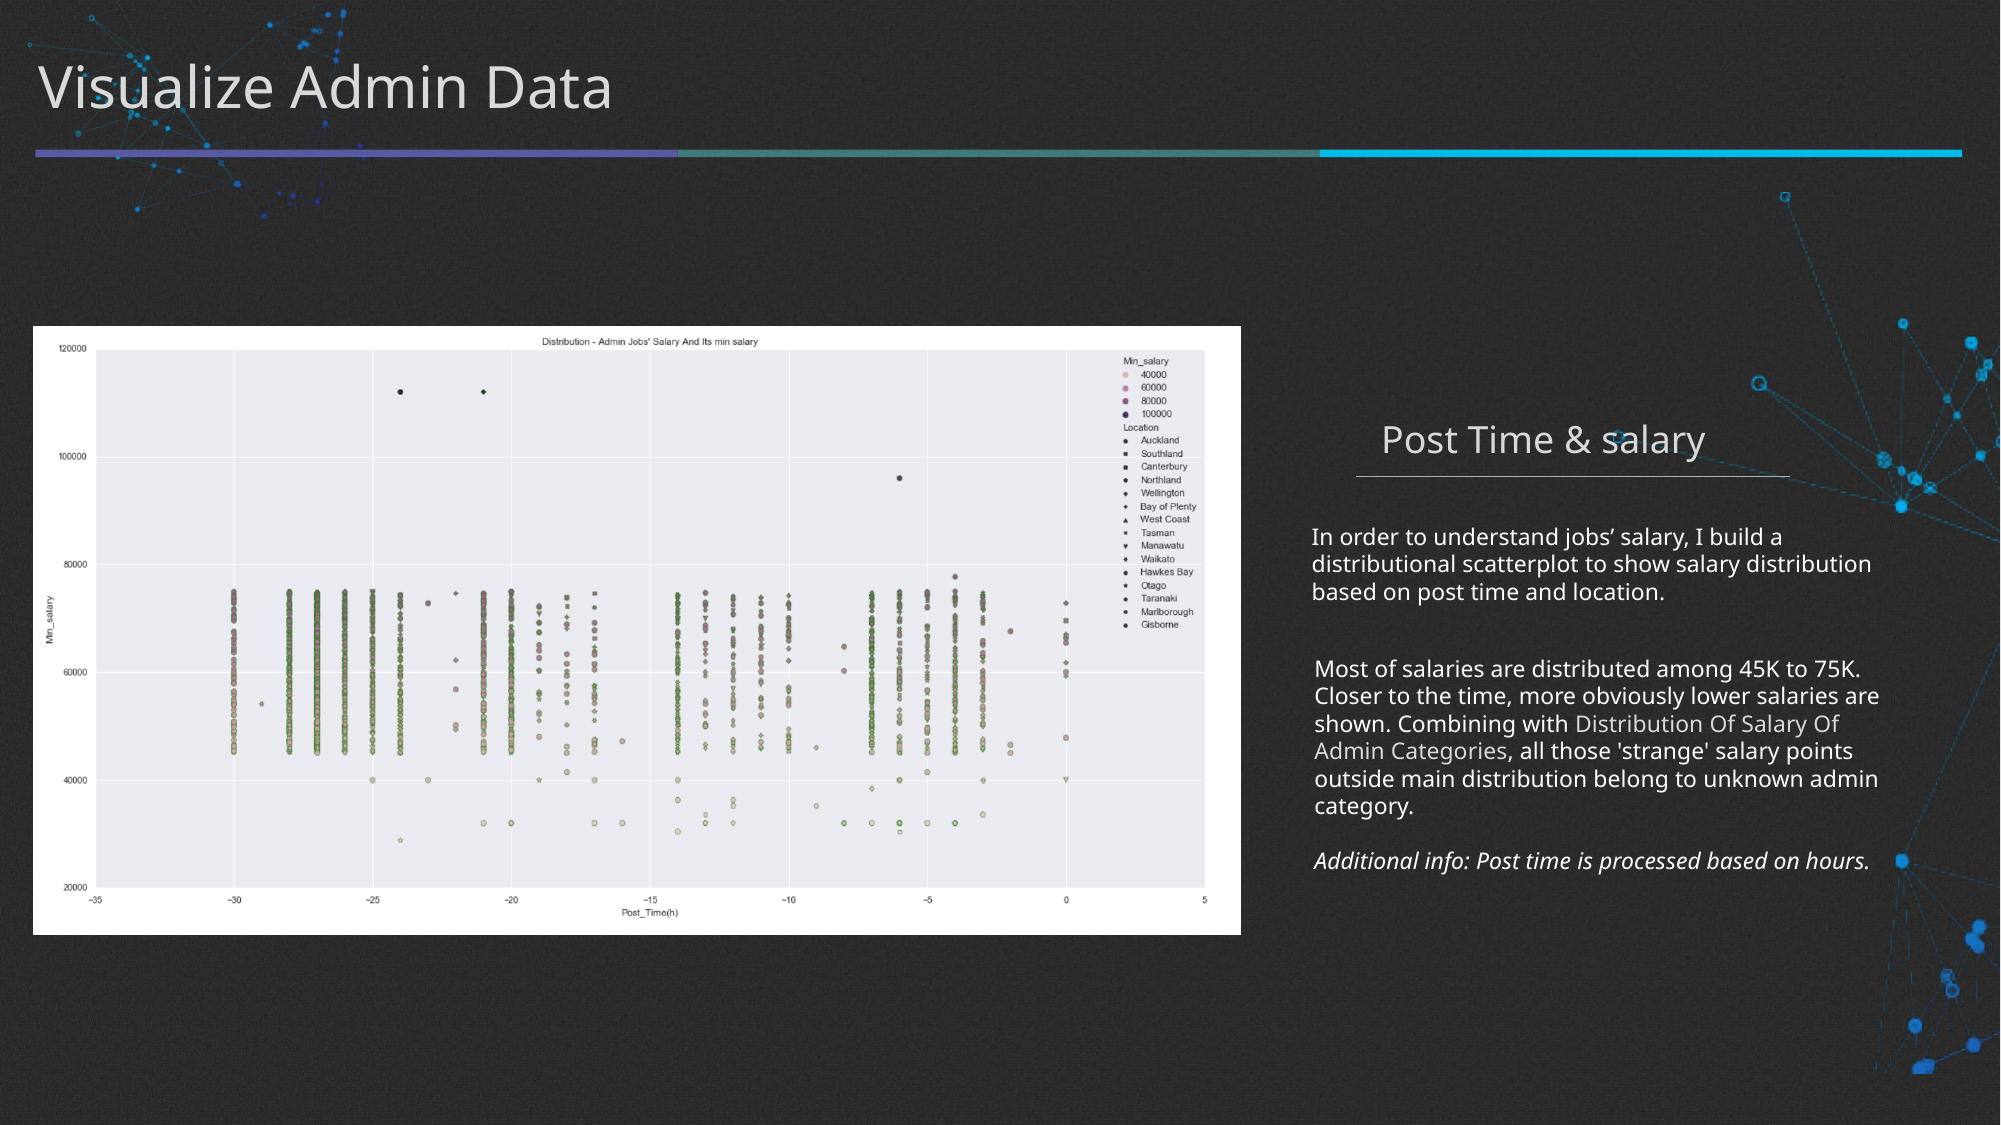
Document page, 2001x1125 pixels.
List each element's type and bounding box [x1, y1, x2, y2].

text_box [11, 0, 2000, 1074]
picture [33, 326, 1241, 935]
picture [0, 0, 2001, 1125]
